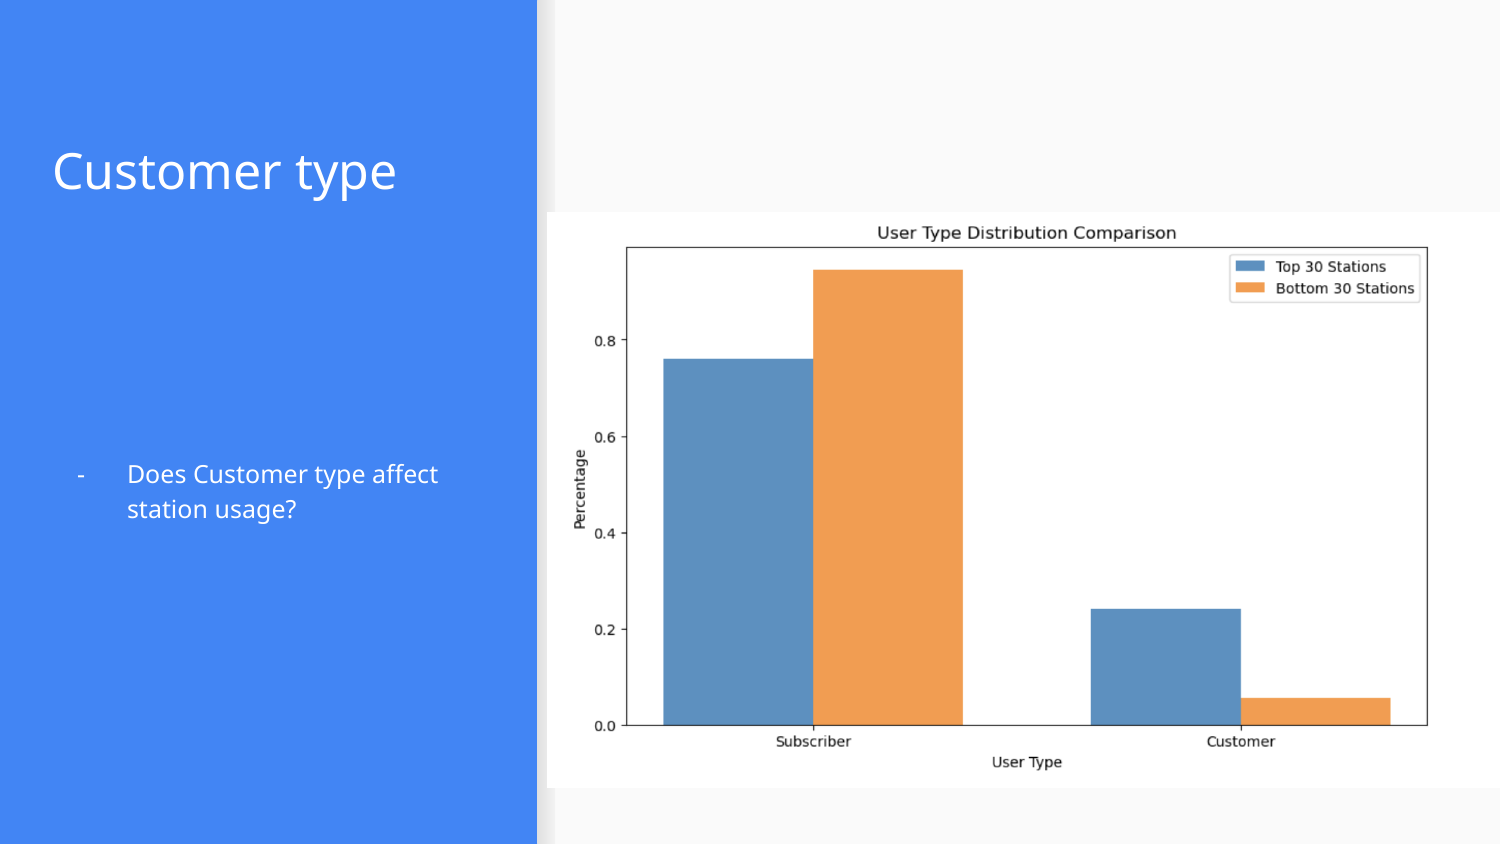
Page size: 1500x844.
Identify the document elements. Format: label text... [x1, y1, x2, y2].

list Does Customer type affect station usage? [37, 240, 498, 760]
title Customer type [37, 58, 498, 216]
picture [547, 212, 1500, 788]
